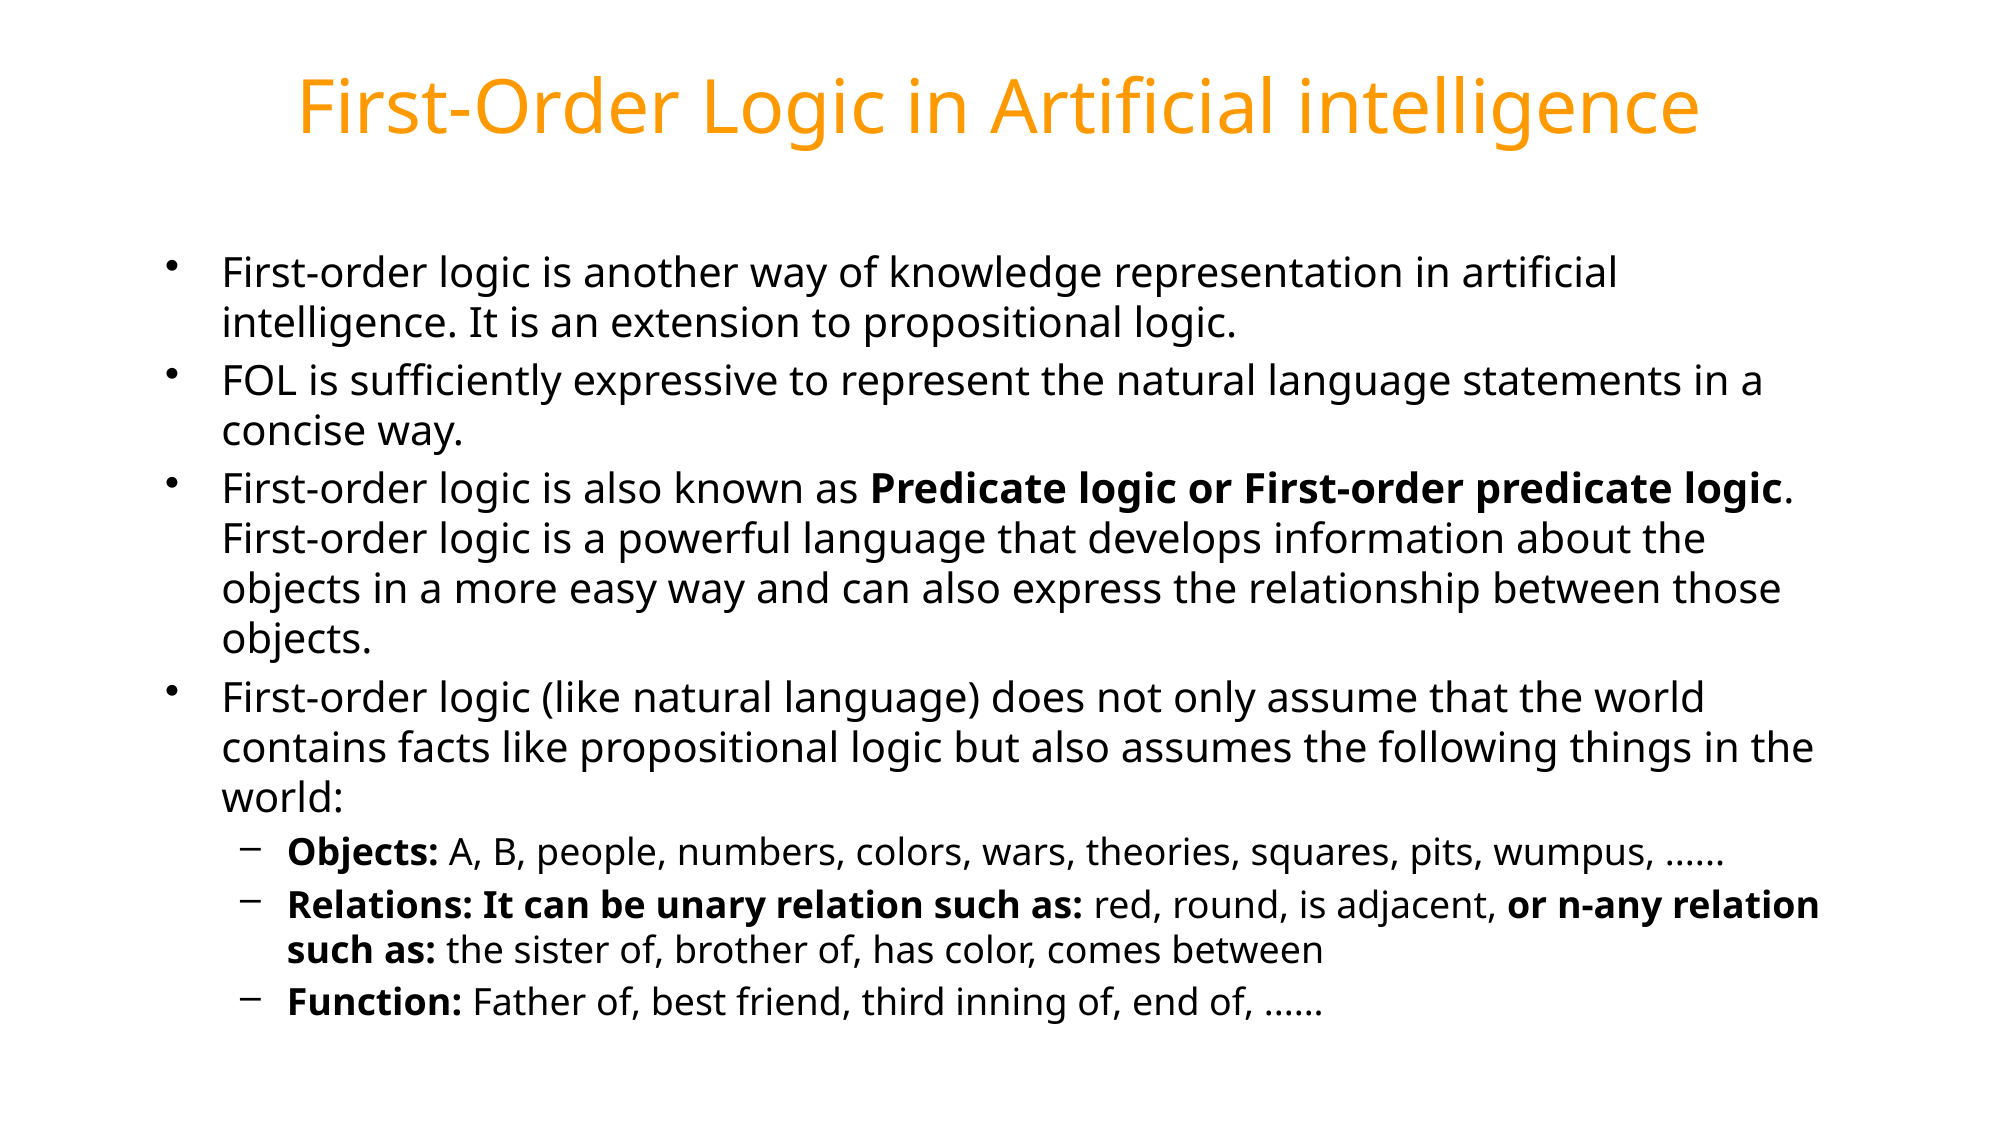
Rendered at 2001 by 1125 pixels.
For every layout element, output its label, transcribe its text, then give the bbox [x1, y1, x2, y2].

list First-order logic is another way of knowledge representation in artificial intelligence. It is an extension to propositional logic. FOL is sufficiently expressive to represent the natural language statements in a concise way. First-order logic is also known as Predicate logic or First-order predicate logic. First-order logic is a powerful language that develops information about the objects in a more easy way and can also express the relationship between those objects. First-order logic (like natural language) does not only assume that the world contains facts like propositional logic but also assumes the following things in the world: Objects: A, B, people, numbers, colors, wars, theories, squares, pits, wumpus, ...... Relations: It can be unary relation such as: red, round, is adjacent, or n-any relation such as: the sister of, brother of, has color, comes between Function: Father of, best friend, third inning of, end of, ...... [150, 237, 1850, 1000]
title First-Order Logic in Artificial intelligence [150, 37, 1850, 170]
